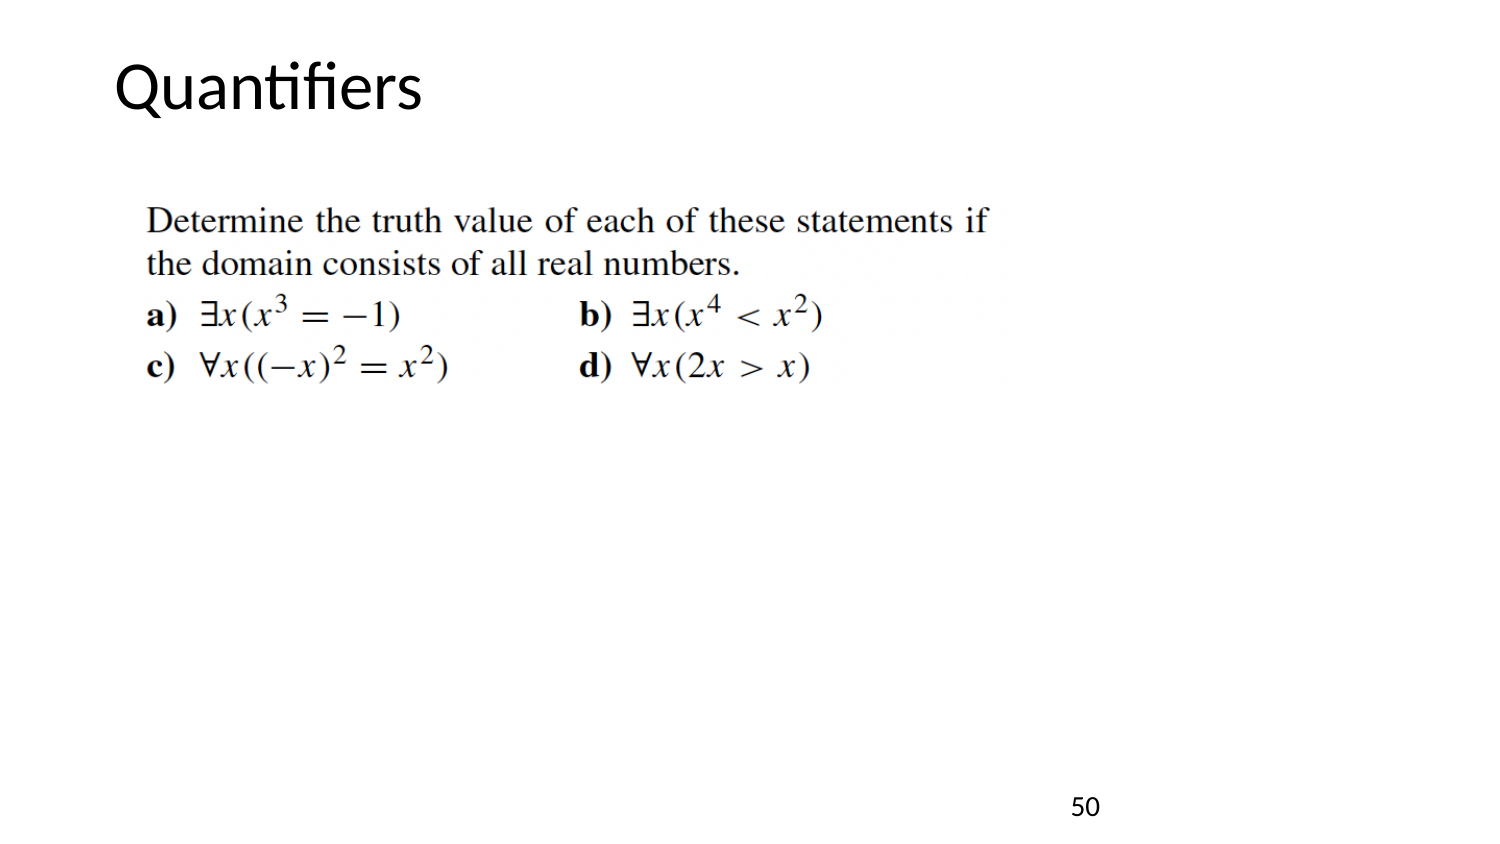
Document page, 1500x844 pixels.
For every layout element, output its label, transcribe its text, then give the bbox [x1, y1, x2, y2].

title Quantifiers [103, 44, 1397, 208]
slide_number 50 [1059, 782, 1397, 827]
picture [135, 200, 1014, 398]
